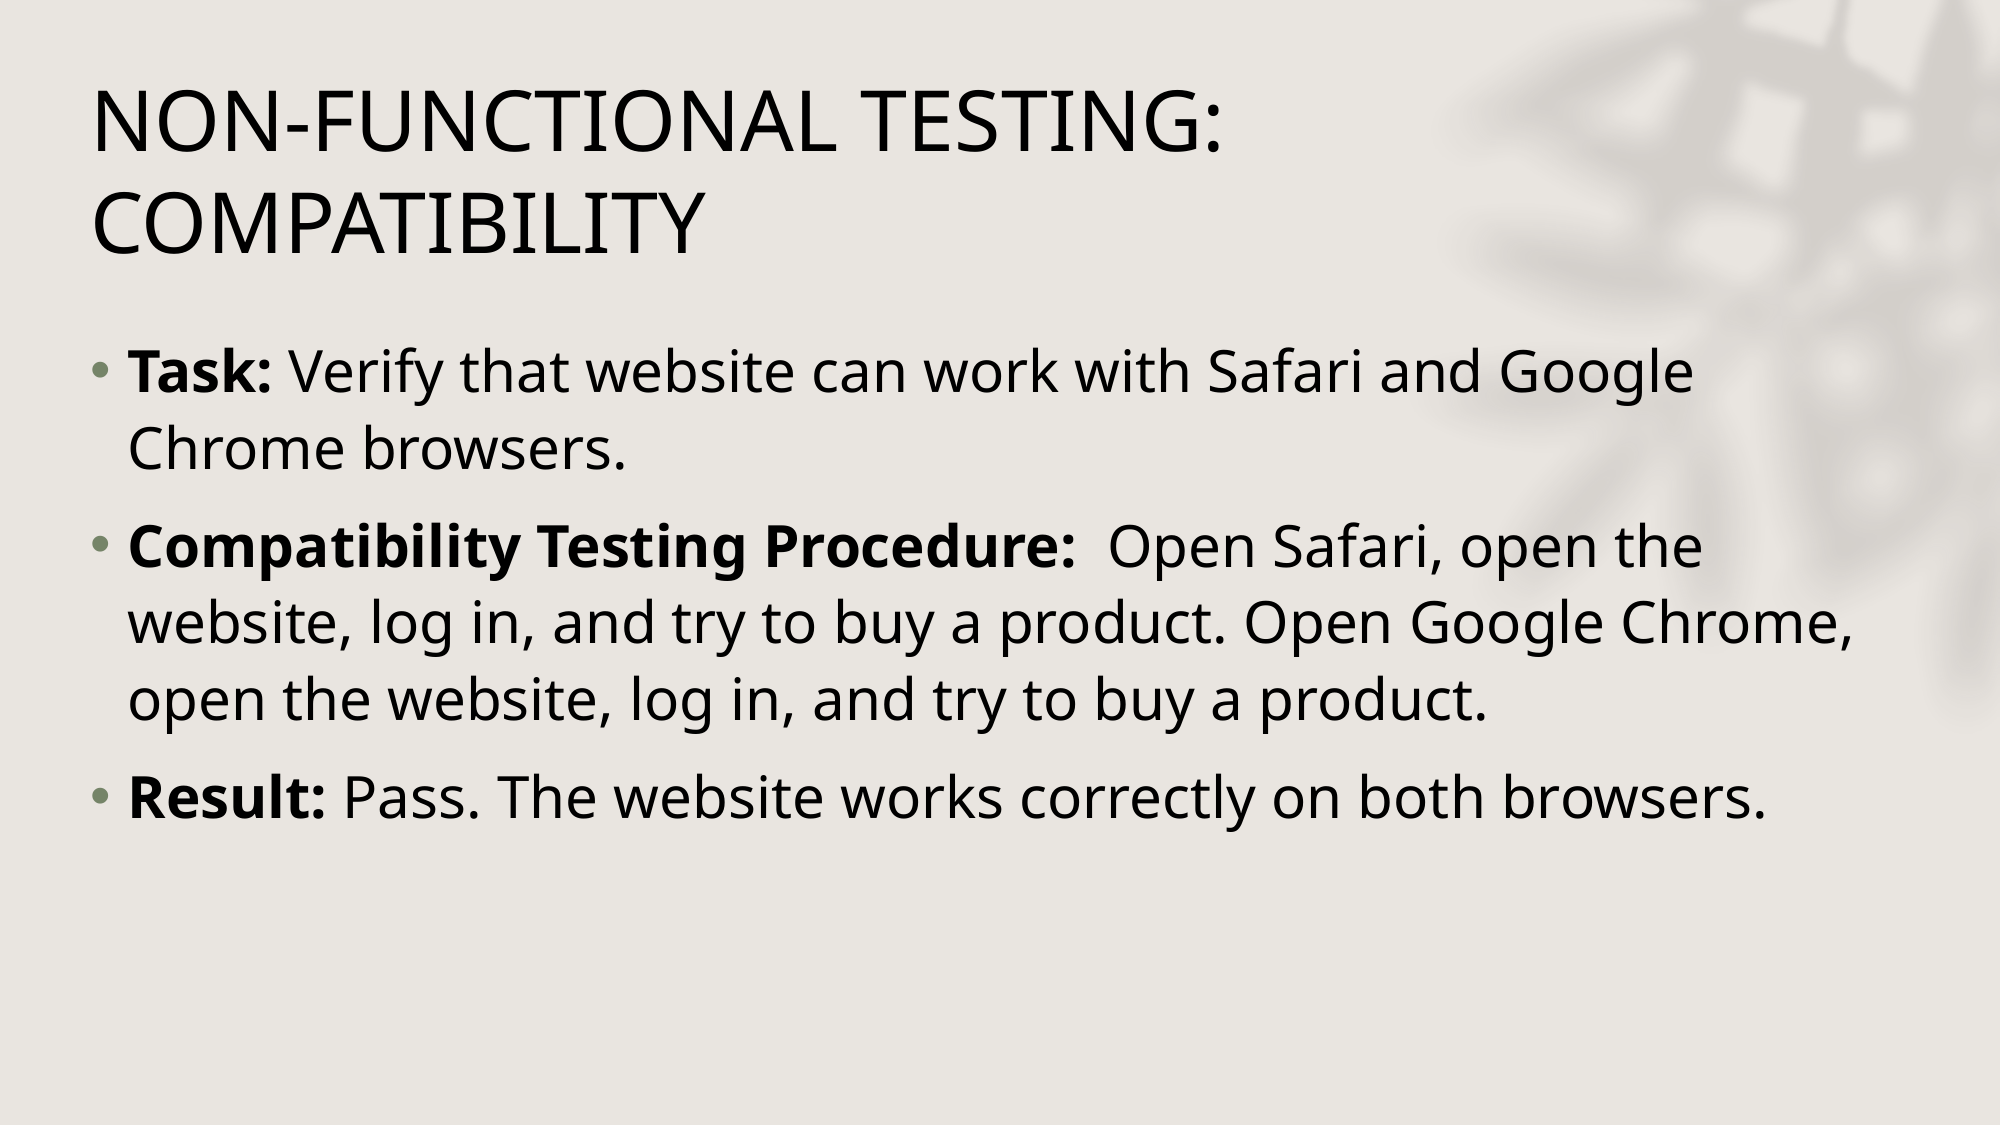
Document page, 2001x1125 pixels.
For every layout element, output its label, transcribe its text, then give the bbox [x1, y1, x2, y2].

title NON-FUNCTIONAL TESTING: COMPATIBILITY [75, 60, 1863, 278]
list Task: Verify that website can work with Safari and Google Chrome browsers. Compatibility Testing Procedure: Open Safari, open the website, log in, and try to buy a product. Open Google Chrome, open the website, log in, and try to buy a product. Result: Pass. The website works correctly on both browsers. [75, 319, 1925, 1009]
